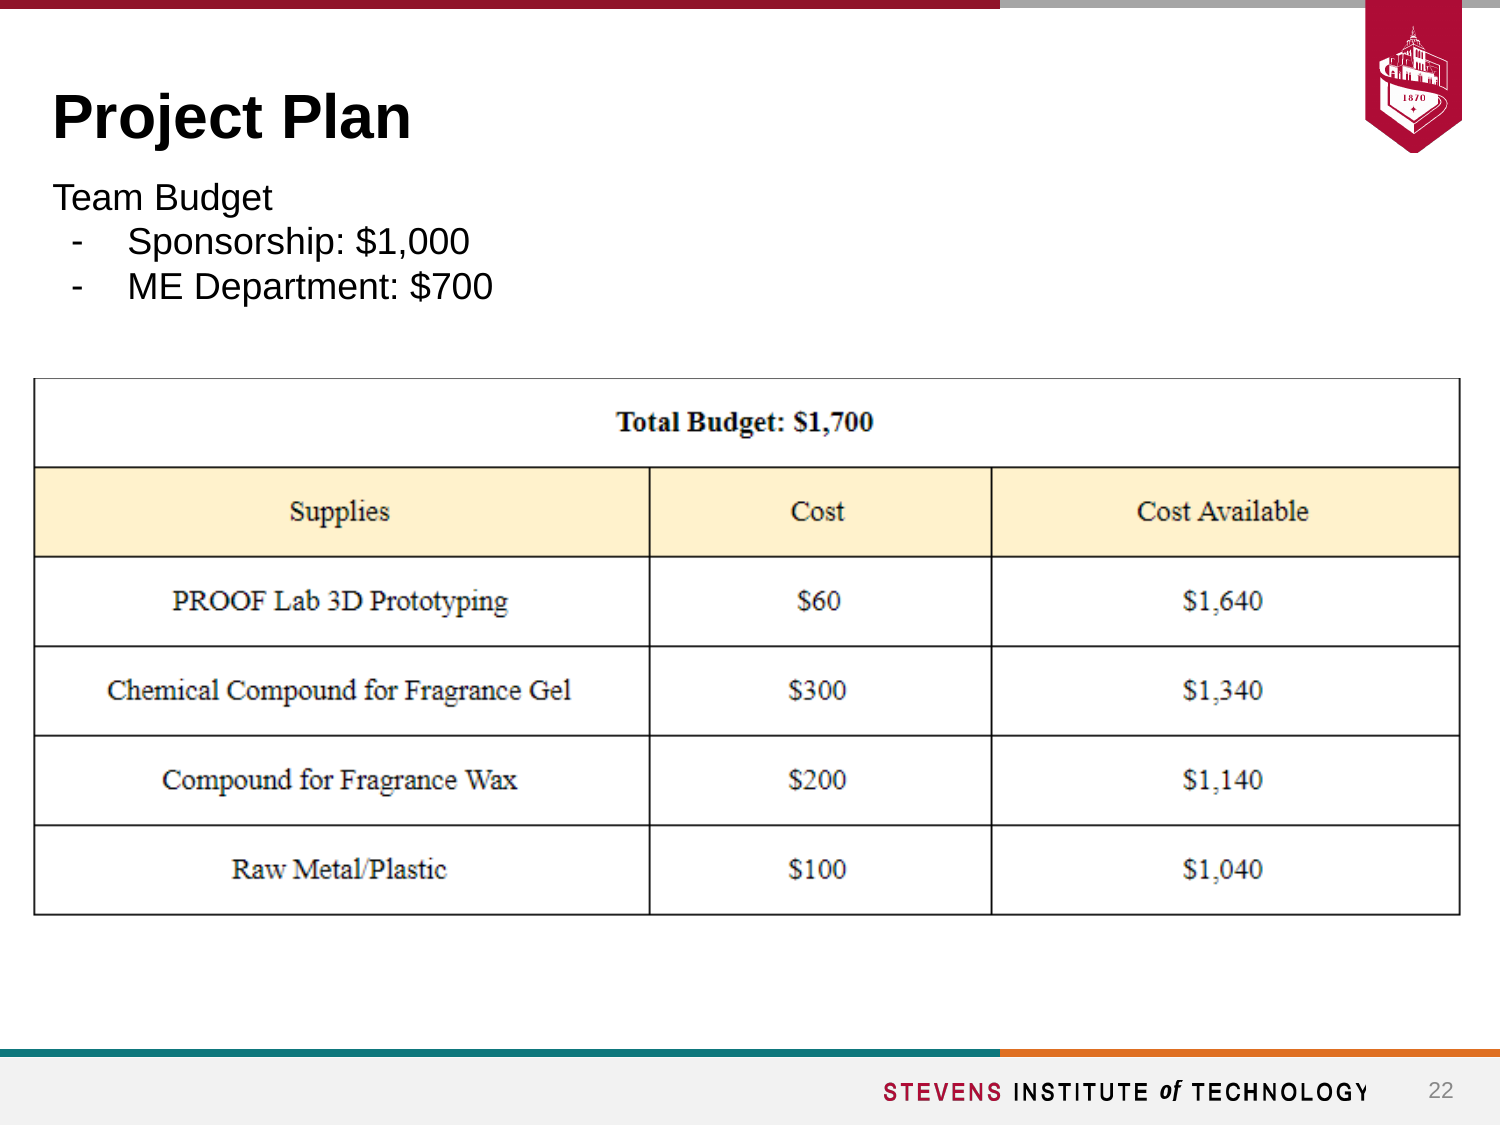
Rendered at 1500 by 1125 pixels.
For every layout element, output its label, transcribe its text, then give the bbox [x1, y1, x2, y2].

picture [884, 1080, 1366, 1101]
slide_number ‹#› [1401, 1059, 1481, 1120]
title Project Plan [37, 68, 1236, 157]
picture [1365, 0, 1462, 153]
picture [25, 378, 1475, 923]
list Team Budget Sponsorship: $1,000 ME Department: $700 [37, 165, 1463, 348]
